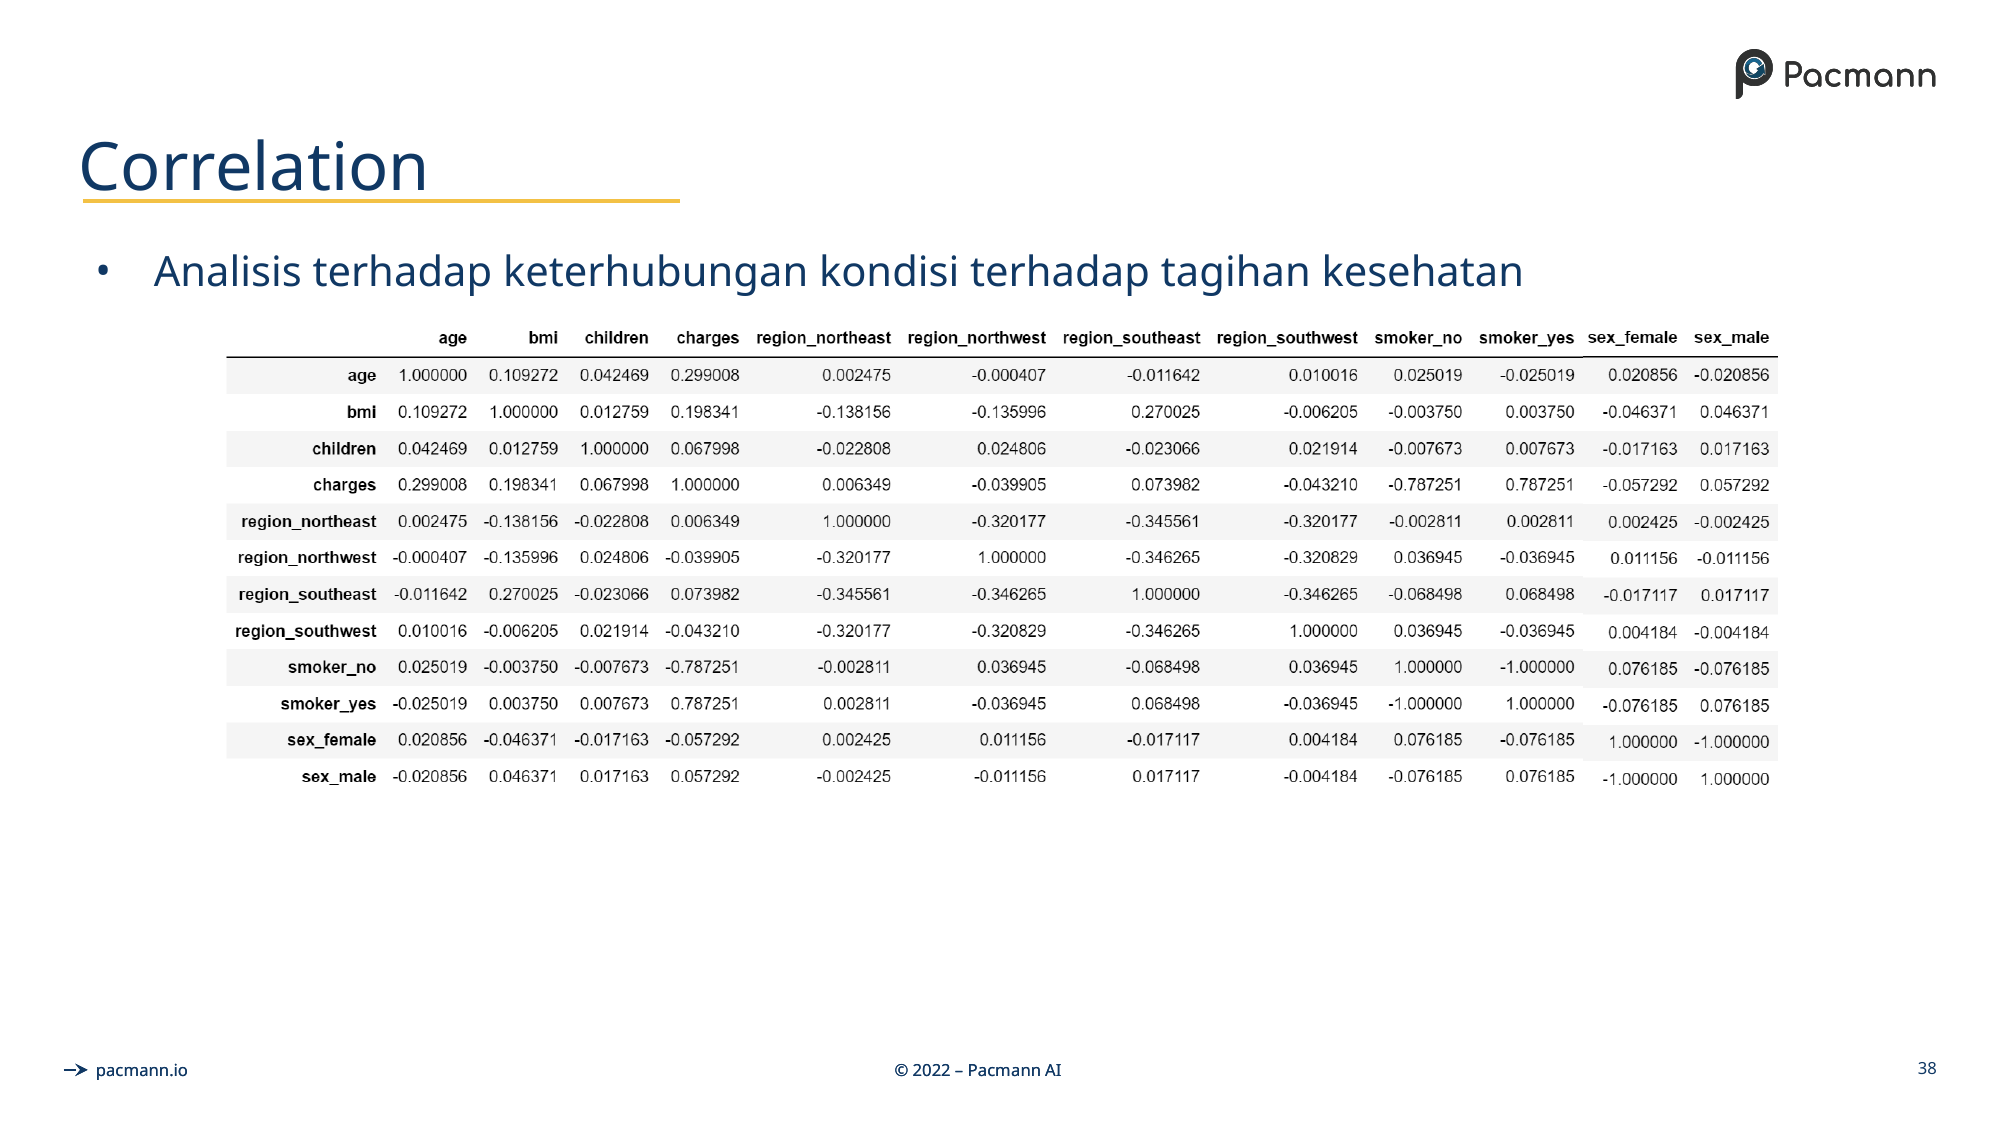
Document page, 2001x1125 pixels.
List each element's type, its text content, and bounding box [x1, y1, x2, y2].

title Correlation [63, 59, 1935, 278]
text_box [217, 327, 1783, 798]
text_box Analisis terhadap keterhubungan kondisi terhadap tagihan kesehatan [63, 187, 1932, 303]
picture [1707, 36, 1966, 112]
